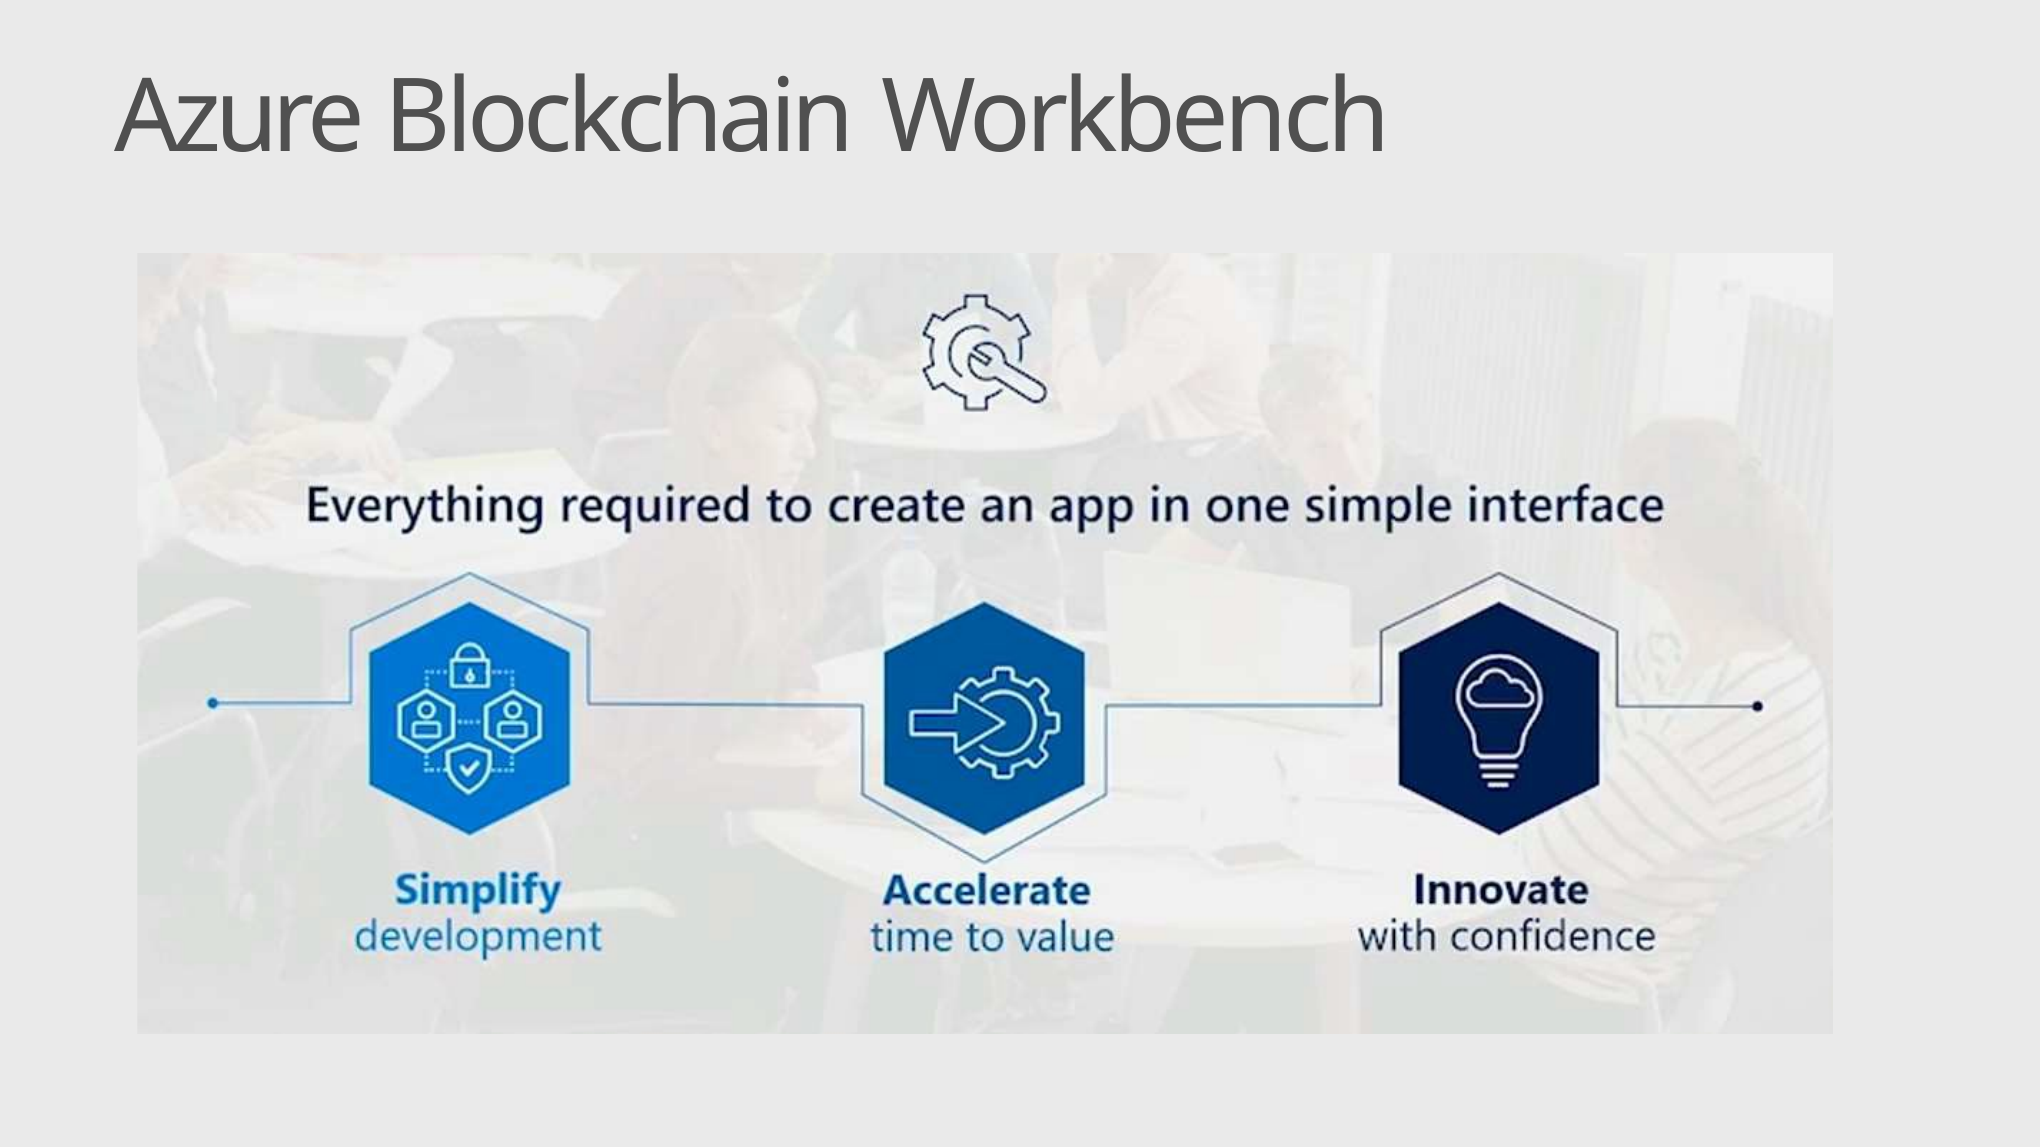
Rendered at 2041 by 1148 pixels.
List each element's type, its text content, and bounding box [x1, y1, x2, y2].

text_box [137, 253, 1833, 1034]
title Azure Blockchain Workbench [90, 47, 2041, 204]
